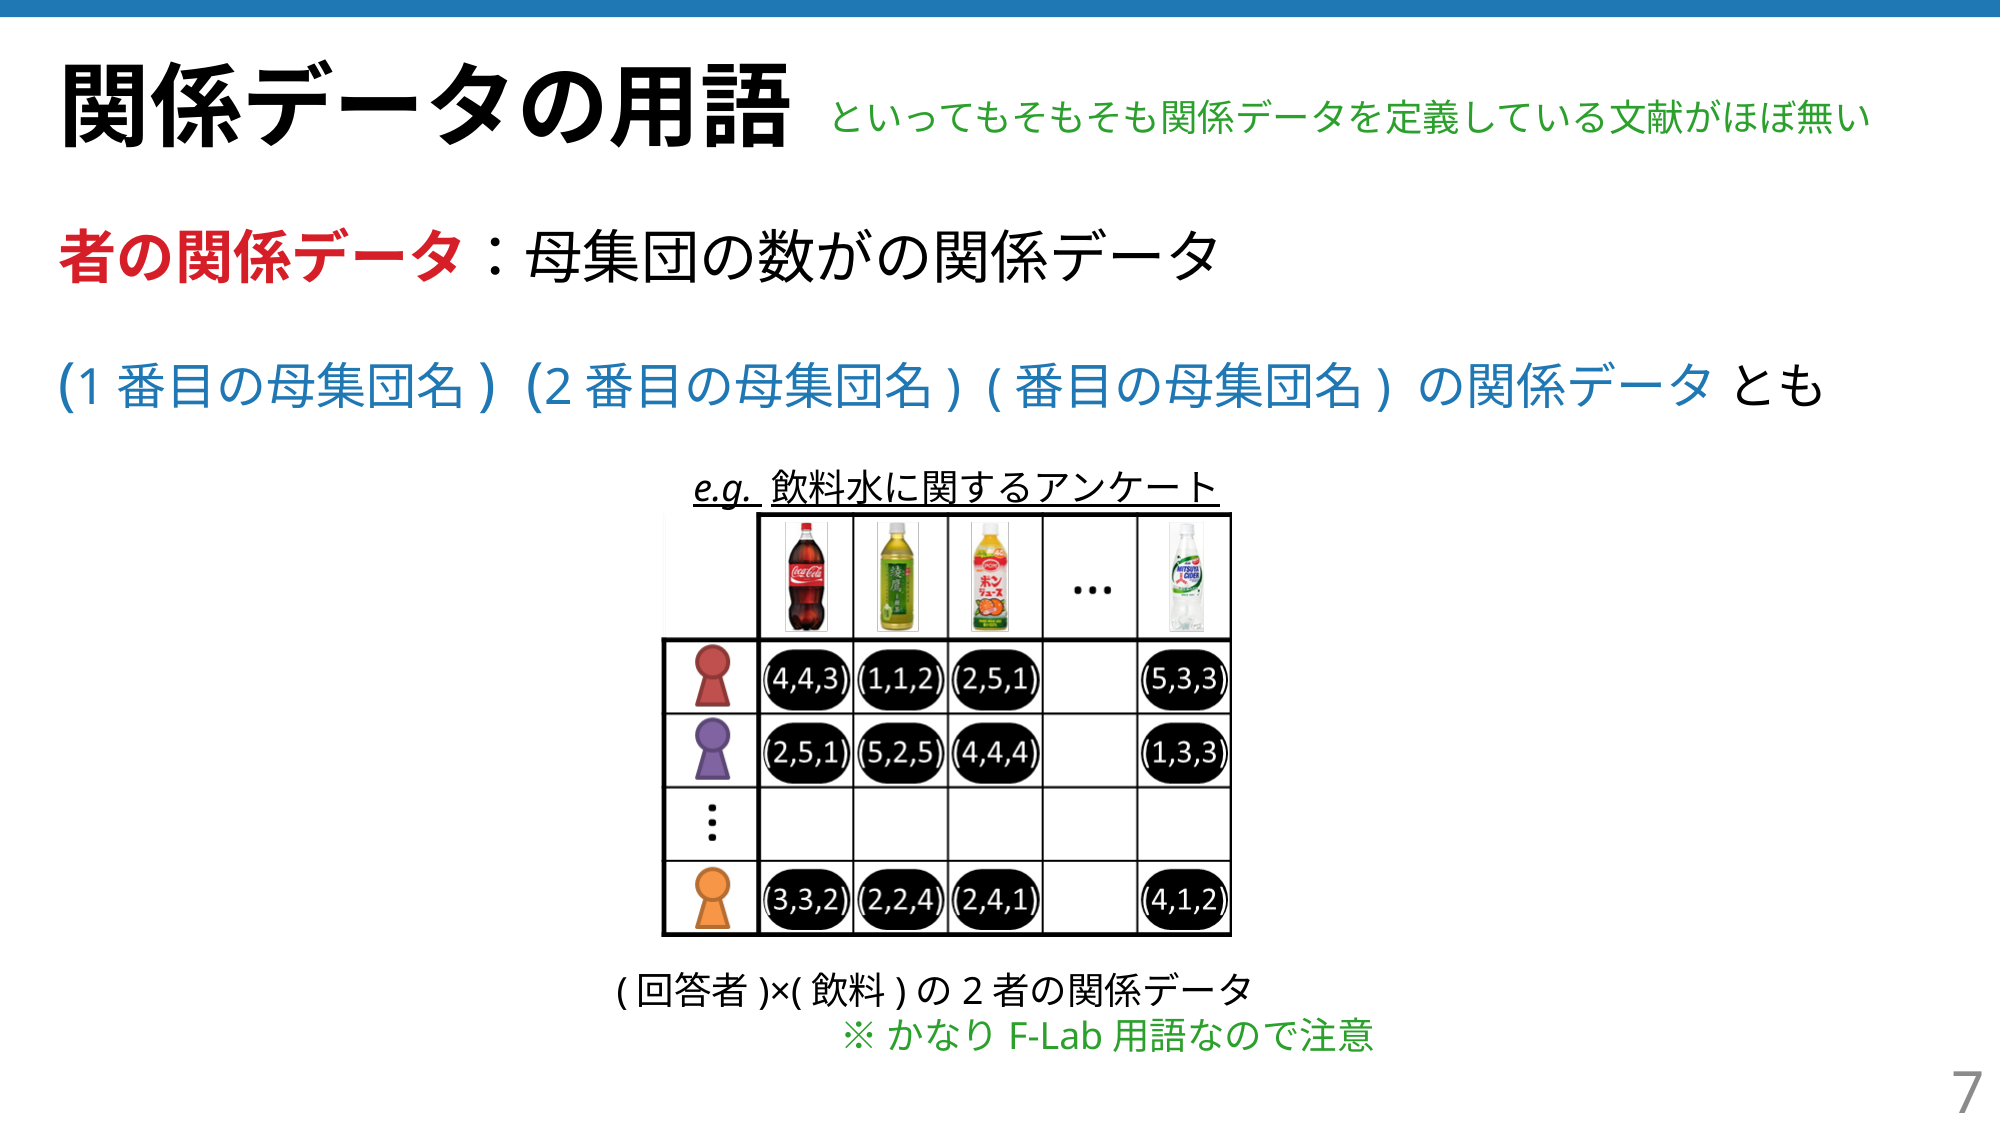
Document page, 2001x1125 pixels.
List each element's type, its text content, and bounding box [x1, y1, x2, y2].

title 関係データの用語 [43, 42, 2000, 178]
picture [650, 511, 1232, 939]
text_box e.g. 飲料水に関するアンケート [678, 456, 1235, 516]
slide_number 7 [1893, 1065, 2000, 1125]
text_box (回答者)×(飲料)の2者の関係データ ※かなりF-Lab用語なので注意 [601, 959, 1390, 1065]
text_box といってもそもそも関係データを定義している文献がほぼ無い [813, 86, 1887, 147]
